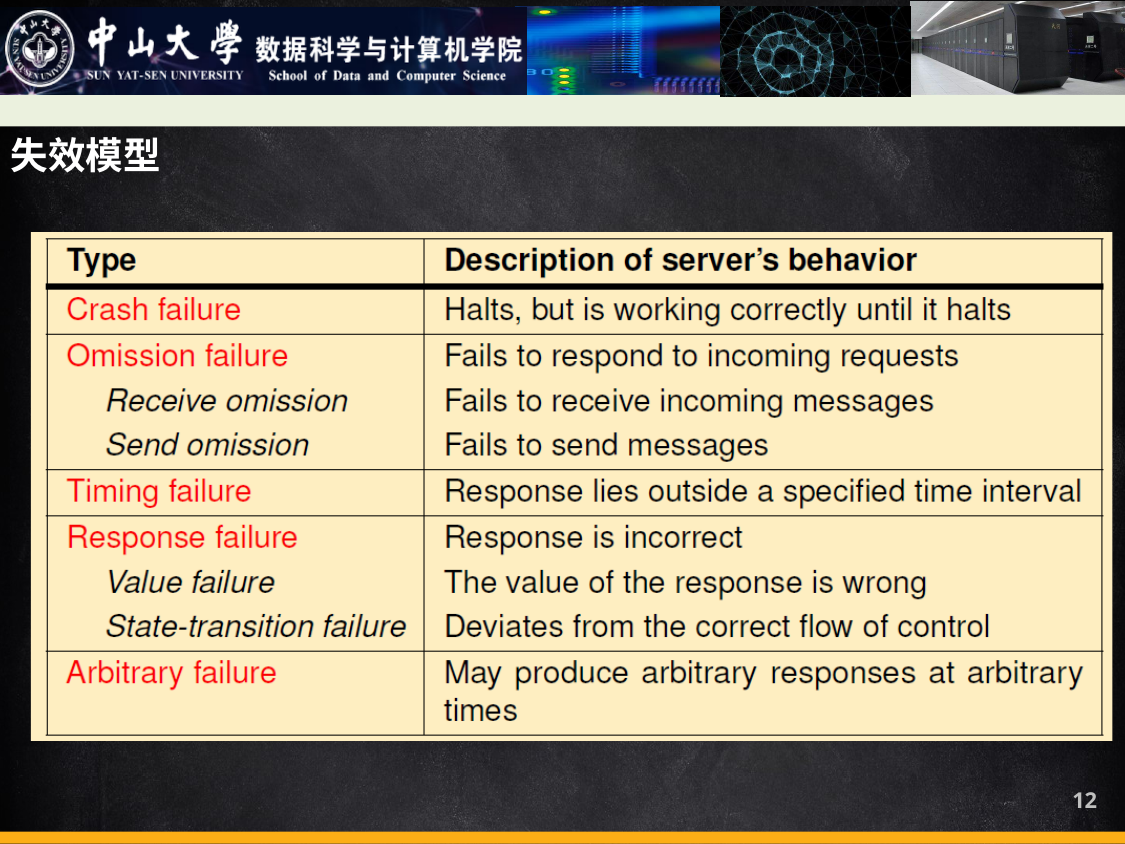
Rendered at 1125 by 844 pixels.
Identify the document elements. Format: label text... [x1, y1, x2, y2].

picture [0, 127, 1125, 831]
picture [0, 0, 1125, 97]
text_box 失效模型 [0, 124, 858, 185]
